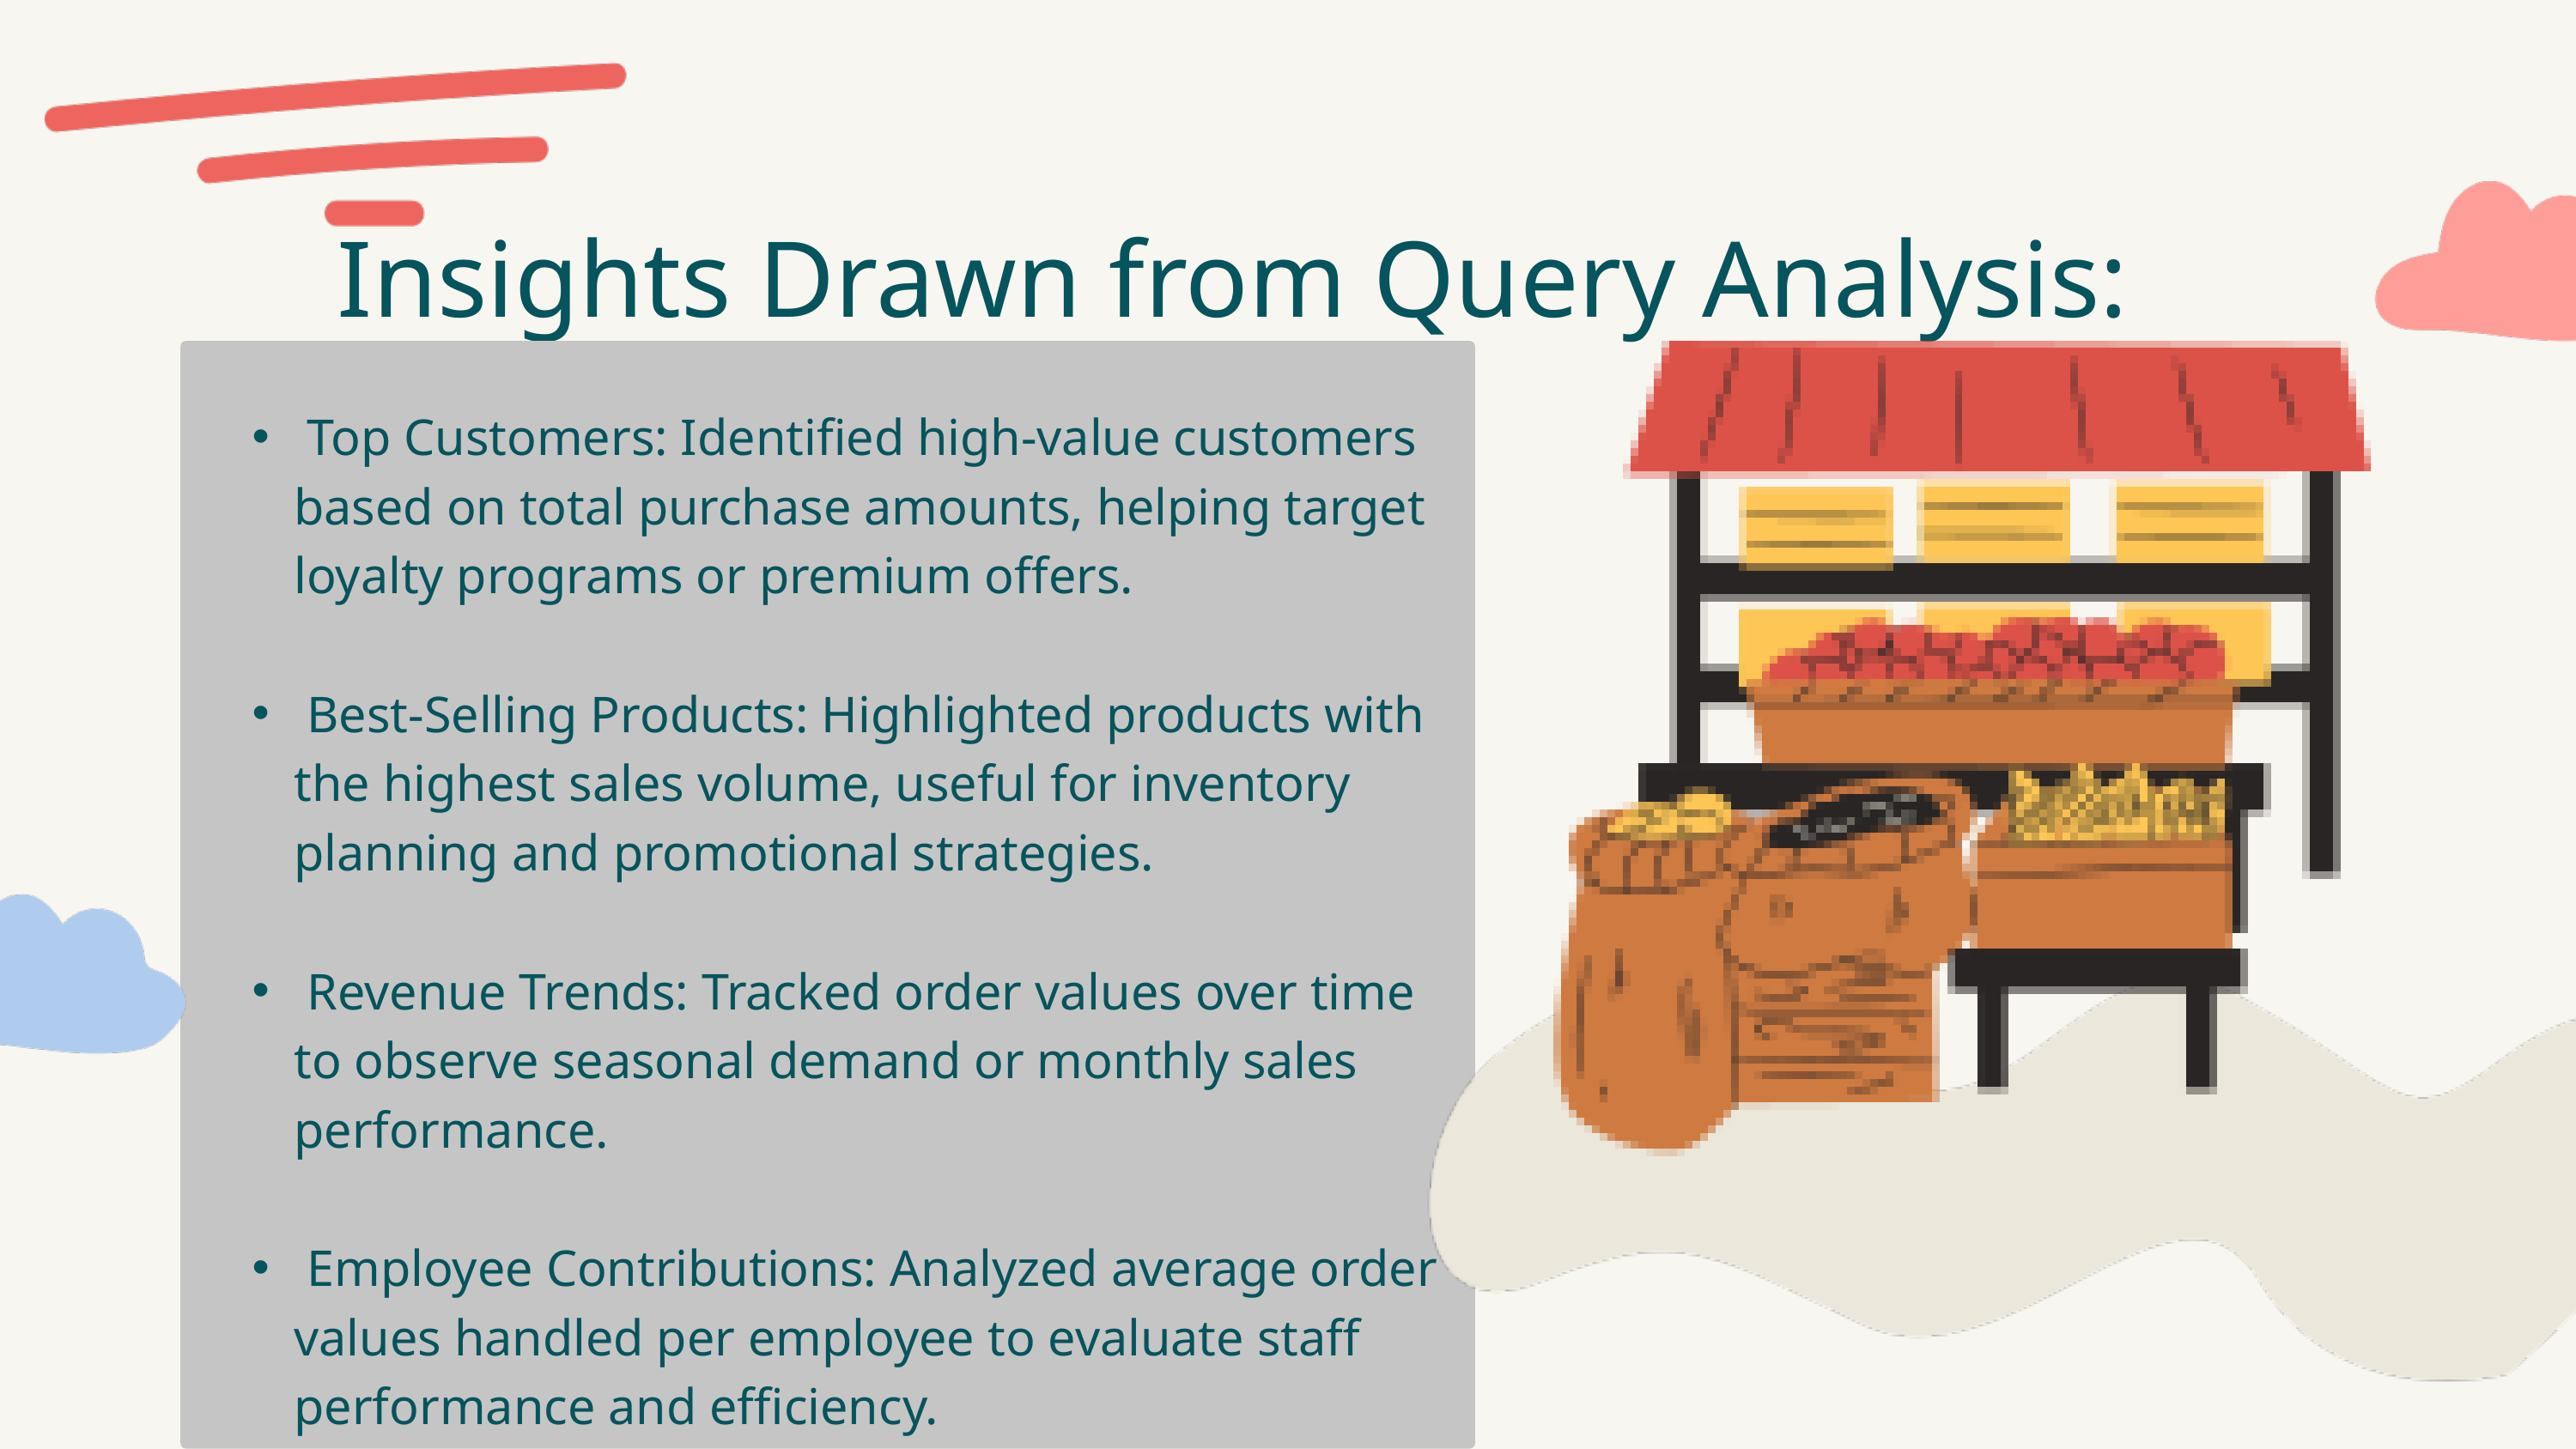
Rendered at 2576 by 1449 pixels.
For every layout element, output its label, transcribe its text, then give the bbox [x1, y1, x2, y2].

text_box Insights Drawn from Query Analysis: [337, 222, 2371, 338]
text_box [179, 340, 1476, 1449]
text_box [45, 63, 630, 227]
text_box [1539, 341, 2372, 1156]
text_box [0, 894, 174, 1054]
text_box [2371, 181, 2576, 342]
text_box [1479, 894, 2576, 1419]
text_box Top Customers: Identified high-value customers based on total purchase amounts, helping target loyalty programs or premium offers. Best-Selling Products: Highlighted products with the highest sales volume, useful for inventory planning and promotional strategies. Revenue Trends: Tracked order values over time to observe seasonal demand or monthly sales performance. Employee Contributions: Analyzed average order values handled per employee to evaluate staff performance and efficiency. [210, 331, 1445, 338]
